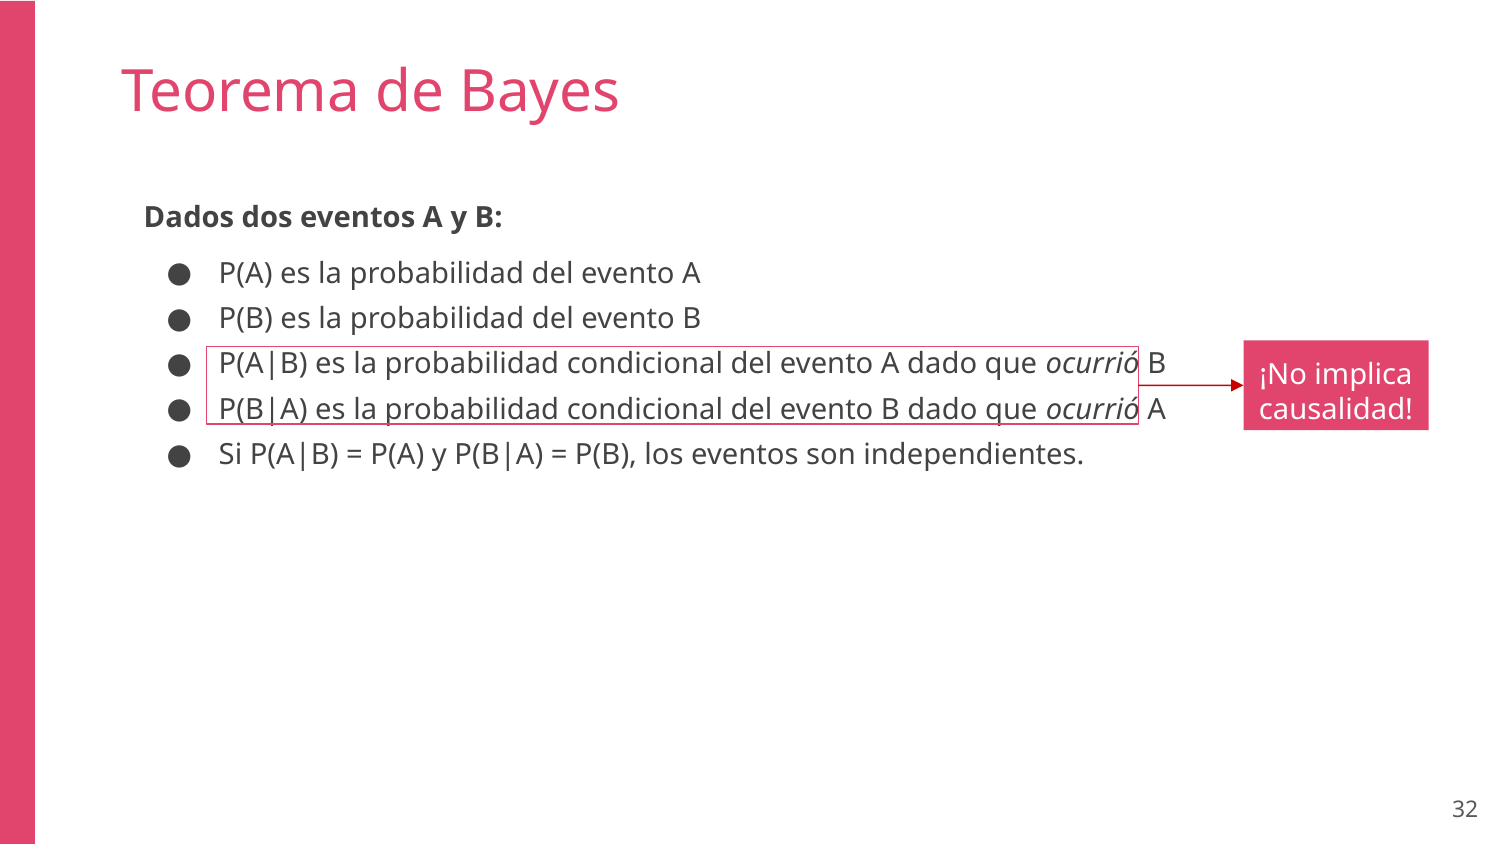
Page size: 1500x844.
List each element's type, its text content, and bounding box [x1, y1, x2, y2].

title Teorema de Bayes [105, 38, 1387, 133]
text_box [206, 346, 1139, 425]
slide_number ‹#› [1403, 779, 1494, 844]
text_box Dados dos eventos A y B: P(A) es la probabilidad del evento A P(B) es la probabilidad del evento B P(A|B) es la probabilidad condicional del evento A dado que ocurrió B P(B|A) es la probabilidad condicional del evento B dado que ocurrió A Si P(A|B) = P(A) y P(B|A) = P(B), los eventos son independientes. [128, 183, 1267, 408]
text_box ¡No implica causalidad! [1243, 340, 1429, 431]
